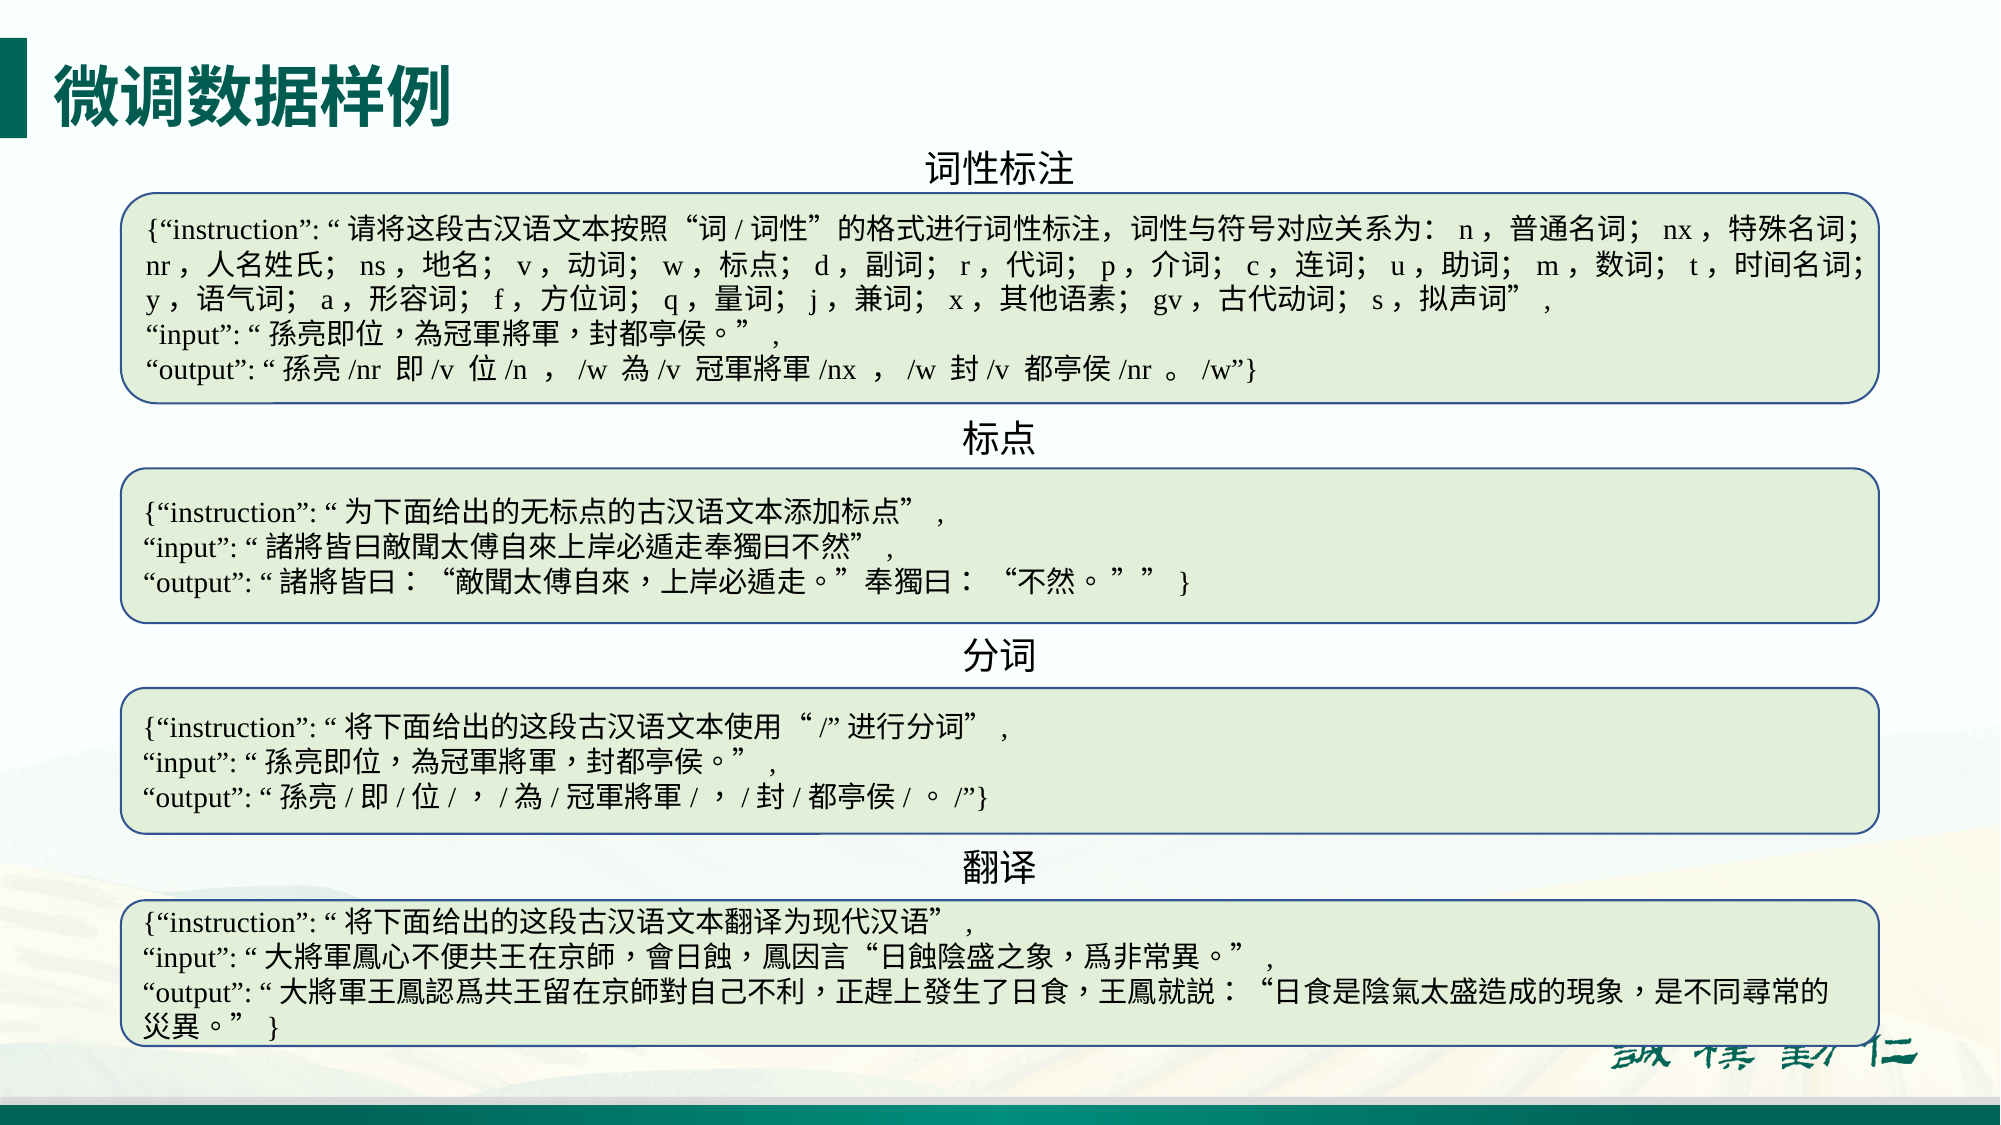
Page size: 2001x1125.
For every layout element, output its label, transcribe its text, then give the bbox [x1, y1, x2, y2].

text_box 词性标注 [894, 137, 1106, 198]
text_box {“instruction”: “为下面给出的无标点的古汉语文本添加标点”, “input”: “諸將皆曰敵聞太傅自來上岸必遁走奉獨曰不然”, “output”: “諸將皆曰：“敵聞太傅自來，上岸必遁走。”奉獨曰： “不然。 ””} [120, 468, 1879, 624]
text_box 分词 [894, 624, 1106, 685]
text_box {“instruction”: “将下面给出的这段古汉语文本翻译为现代汉语”, “input”: “大將軍鳳心不便共王在京師，會日蝕，鳳因言“日蝕陰盛之象，爲非常異。”, “output”: “大將軍王鳳認爲共王留在京師對自己不利，正趕上發生了日食，王鳳就説：“日食是陰氣太盛造成的現象，是不同尋常的災異。”} [120, 900, 1879, 1046]
text_box 标点 [894, 407, 1106, 468]
text_box {“instruction”: “请将这段古汉语文本按照“词/词性”的格式进行词性标注，词性与符号对应关系为：n，普通名词；nx，特殊名词；nr，人名姓氏；ns，地名；v，动词；w，标点；d，副词；r，代词；p，介词；c，连词；u，助词；m，数词；t，时间名词；y，语气词；a，形容词；f，方位词；q，量词；j，兼词；x，其他语素；gv，古代动词；s，拟声词”, “input”: “孫亮即位，為冠軍將軍，封都亭侯。”, “output”: “孫亮/nr 即/v 位/n ，/w 為/v 冠軍將軍/nx ，/w 封/v 都亭侯/nr 。/w”} [120, 193, 1879, 404]
picture [1611, 1017, 1918, 1084]
text_box {“instruction”: “将下面给出的这段古汉语文本使用“/”进行分词”, “input”: “孫亮即位，為冠軍將軍，封都亭侯。”, “output”: “孫亮/即/位/，/為/冠軍將軍/，/封/都亭侯/。/”} [120, 687, 1879, 834]
title 微调数据样例 [38, 55, 473, 144]
text_box 翻译 [894, 836, 1106, 897]
